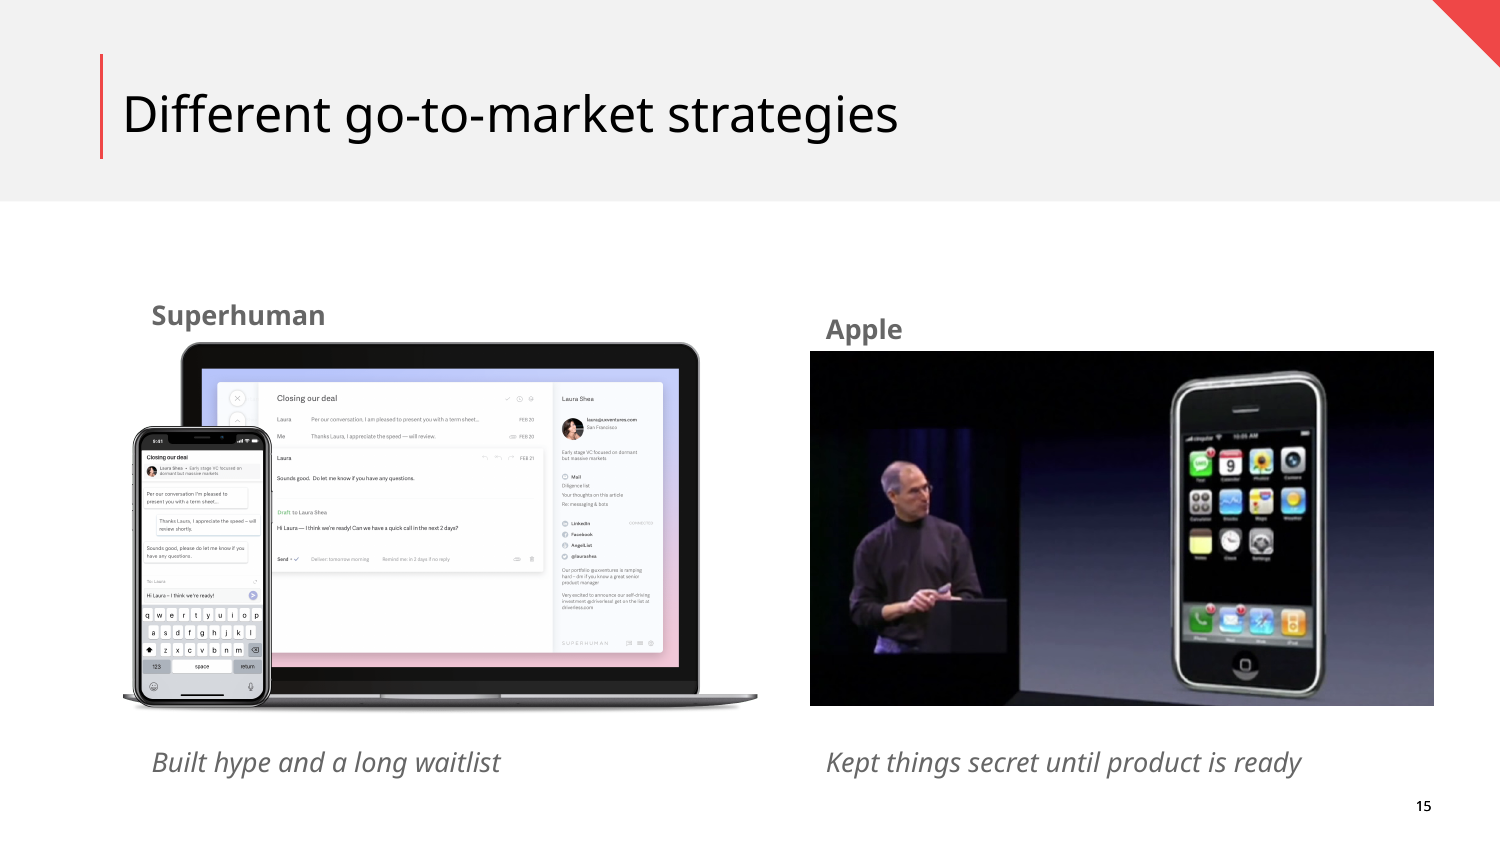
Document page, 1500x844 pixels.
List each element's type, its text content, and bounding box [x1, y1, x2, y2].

picture [122, 341, 758, 715]
text_box Superhuman [136, 267, 629, 340]
title Different go-to-market strategies [122, 52, 1486, 143]
picture [810, 350, 1434, 706]
text_box Kept things secret until product is ready [810, 714, 1423, 773]
text_box Apple [810, 281, 1303, 350]
text_box Built hype and a long waitlist [136, 724, 629, 773]
